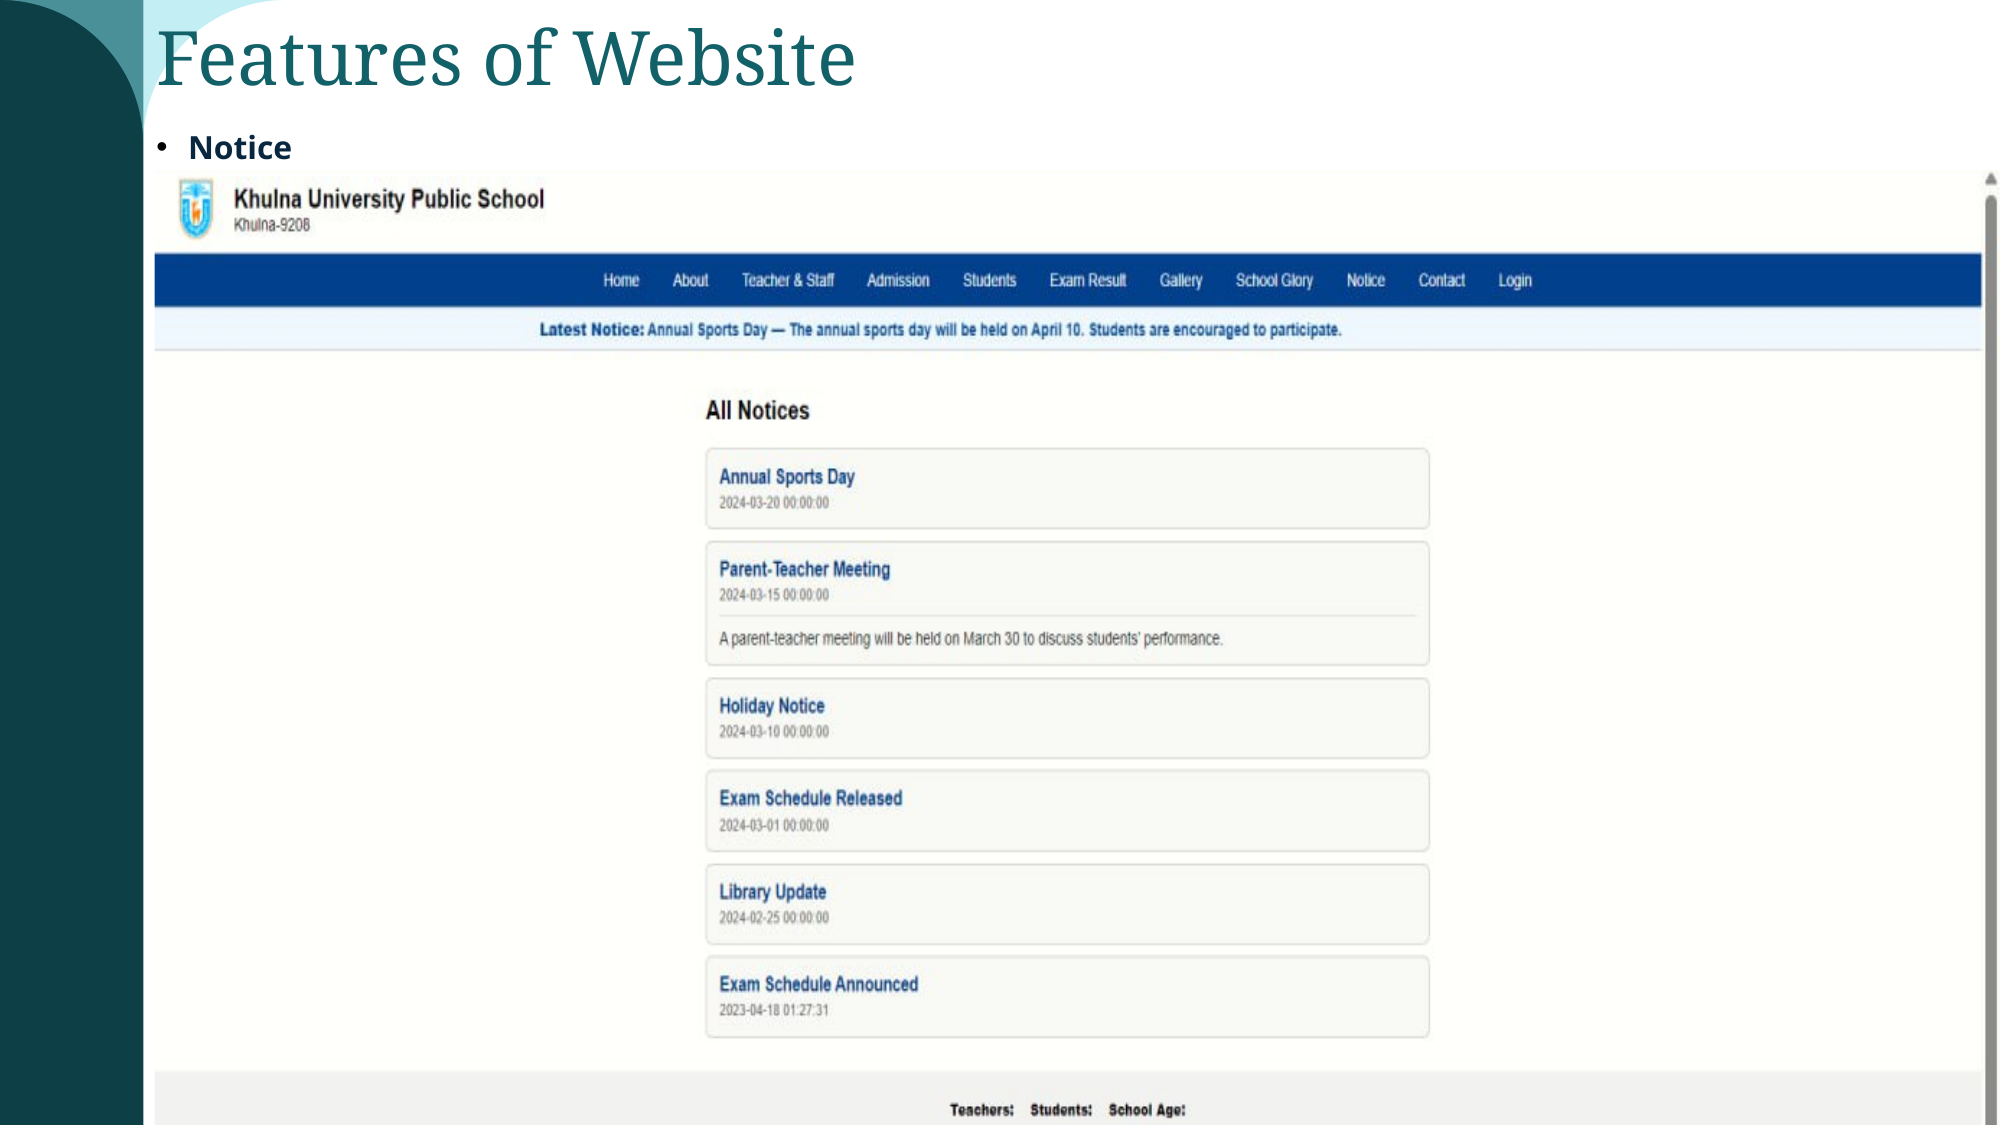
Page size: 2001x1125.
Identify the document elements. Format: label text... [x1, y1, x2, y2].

list Notice [141, 112, 2000, 174]
picture [154, 170, 2000, 1125]
title Features of Website [141, 9, 1790, 112]
